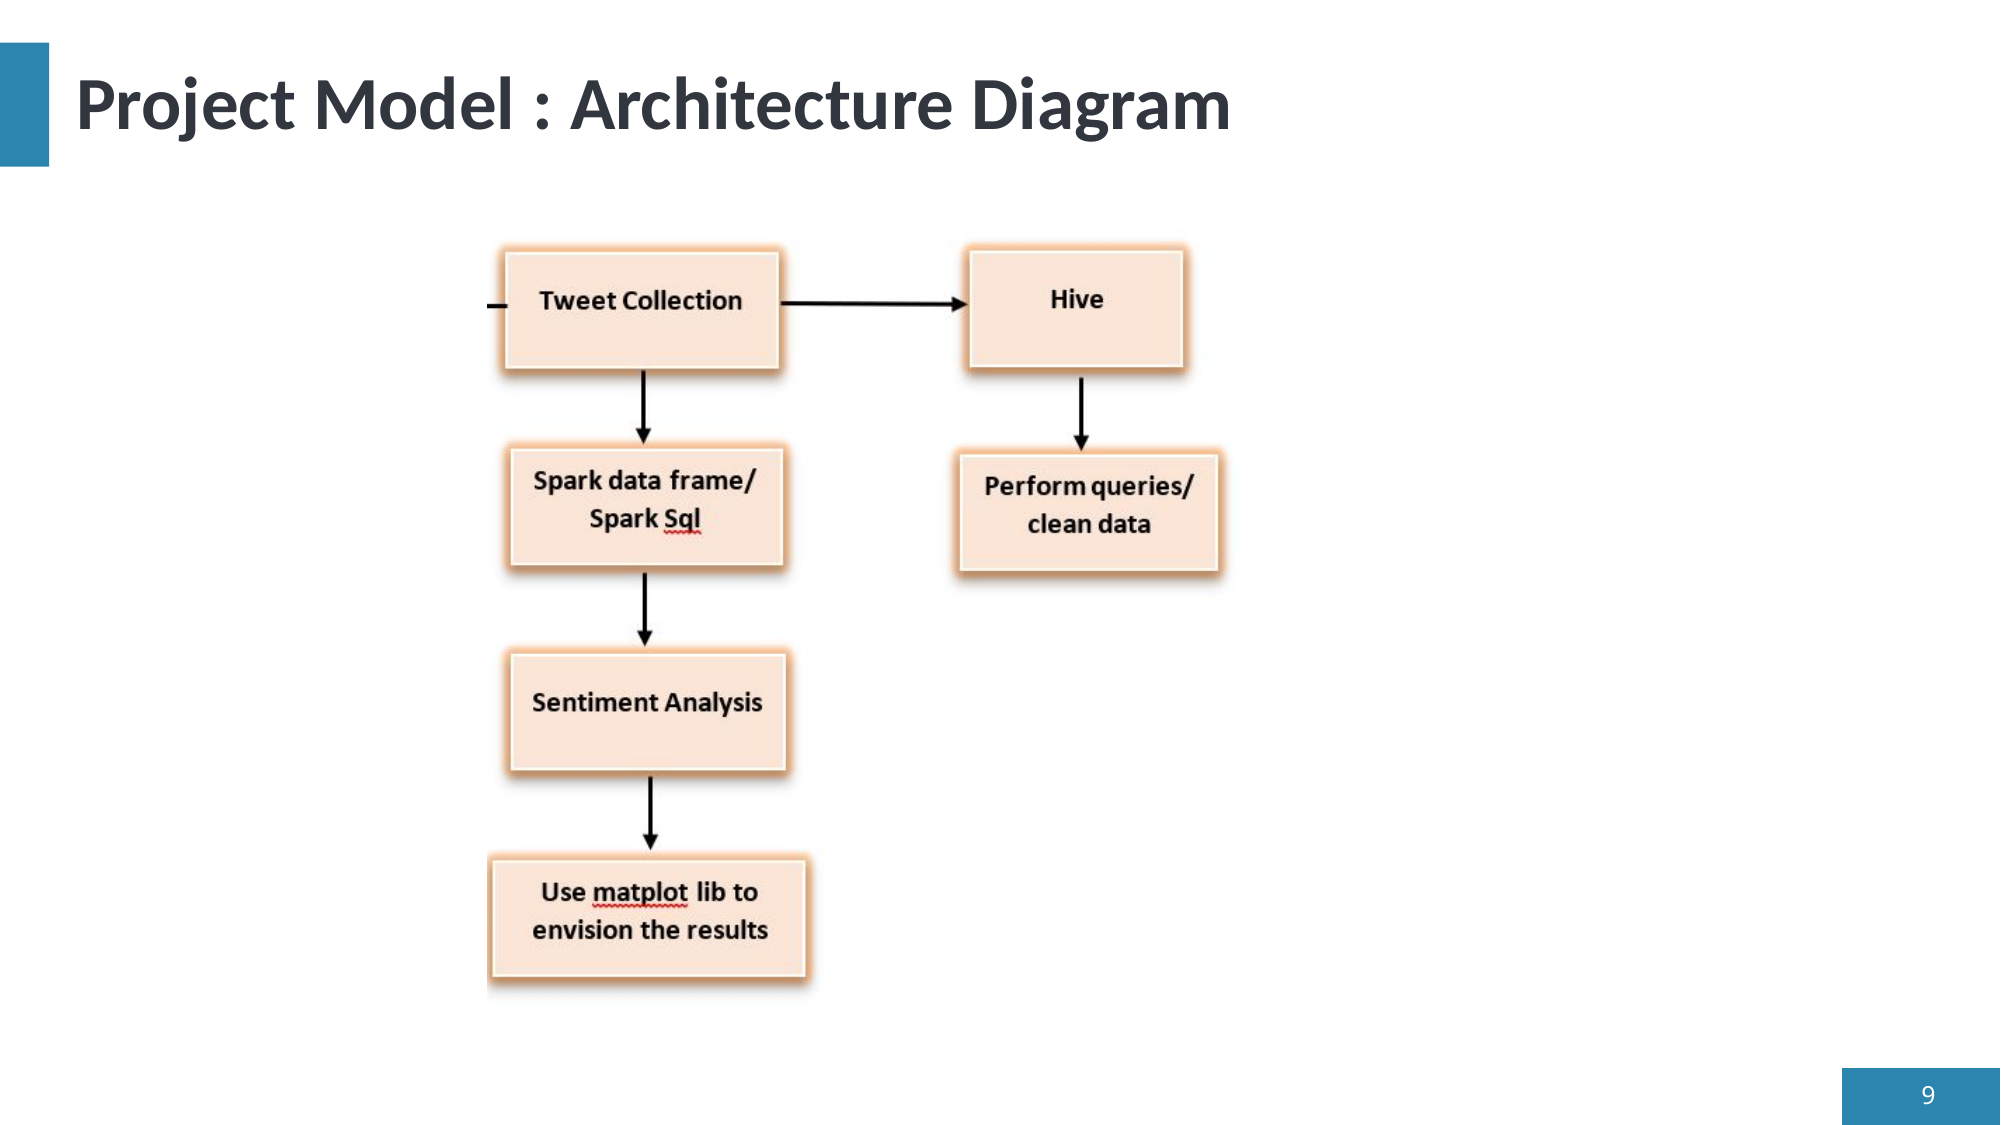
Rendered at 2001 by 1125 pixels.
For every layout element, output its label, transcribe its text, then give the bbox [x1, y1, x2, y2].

slide_number 9 [1889, 1079, 1951, 1114]
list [486, 196, 1266, 1008]
title Project Model : Architecture Diagram [60, 42, 1951, 168]
